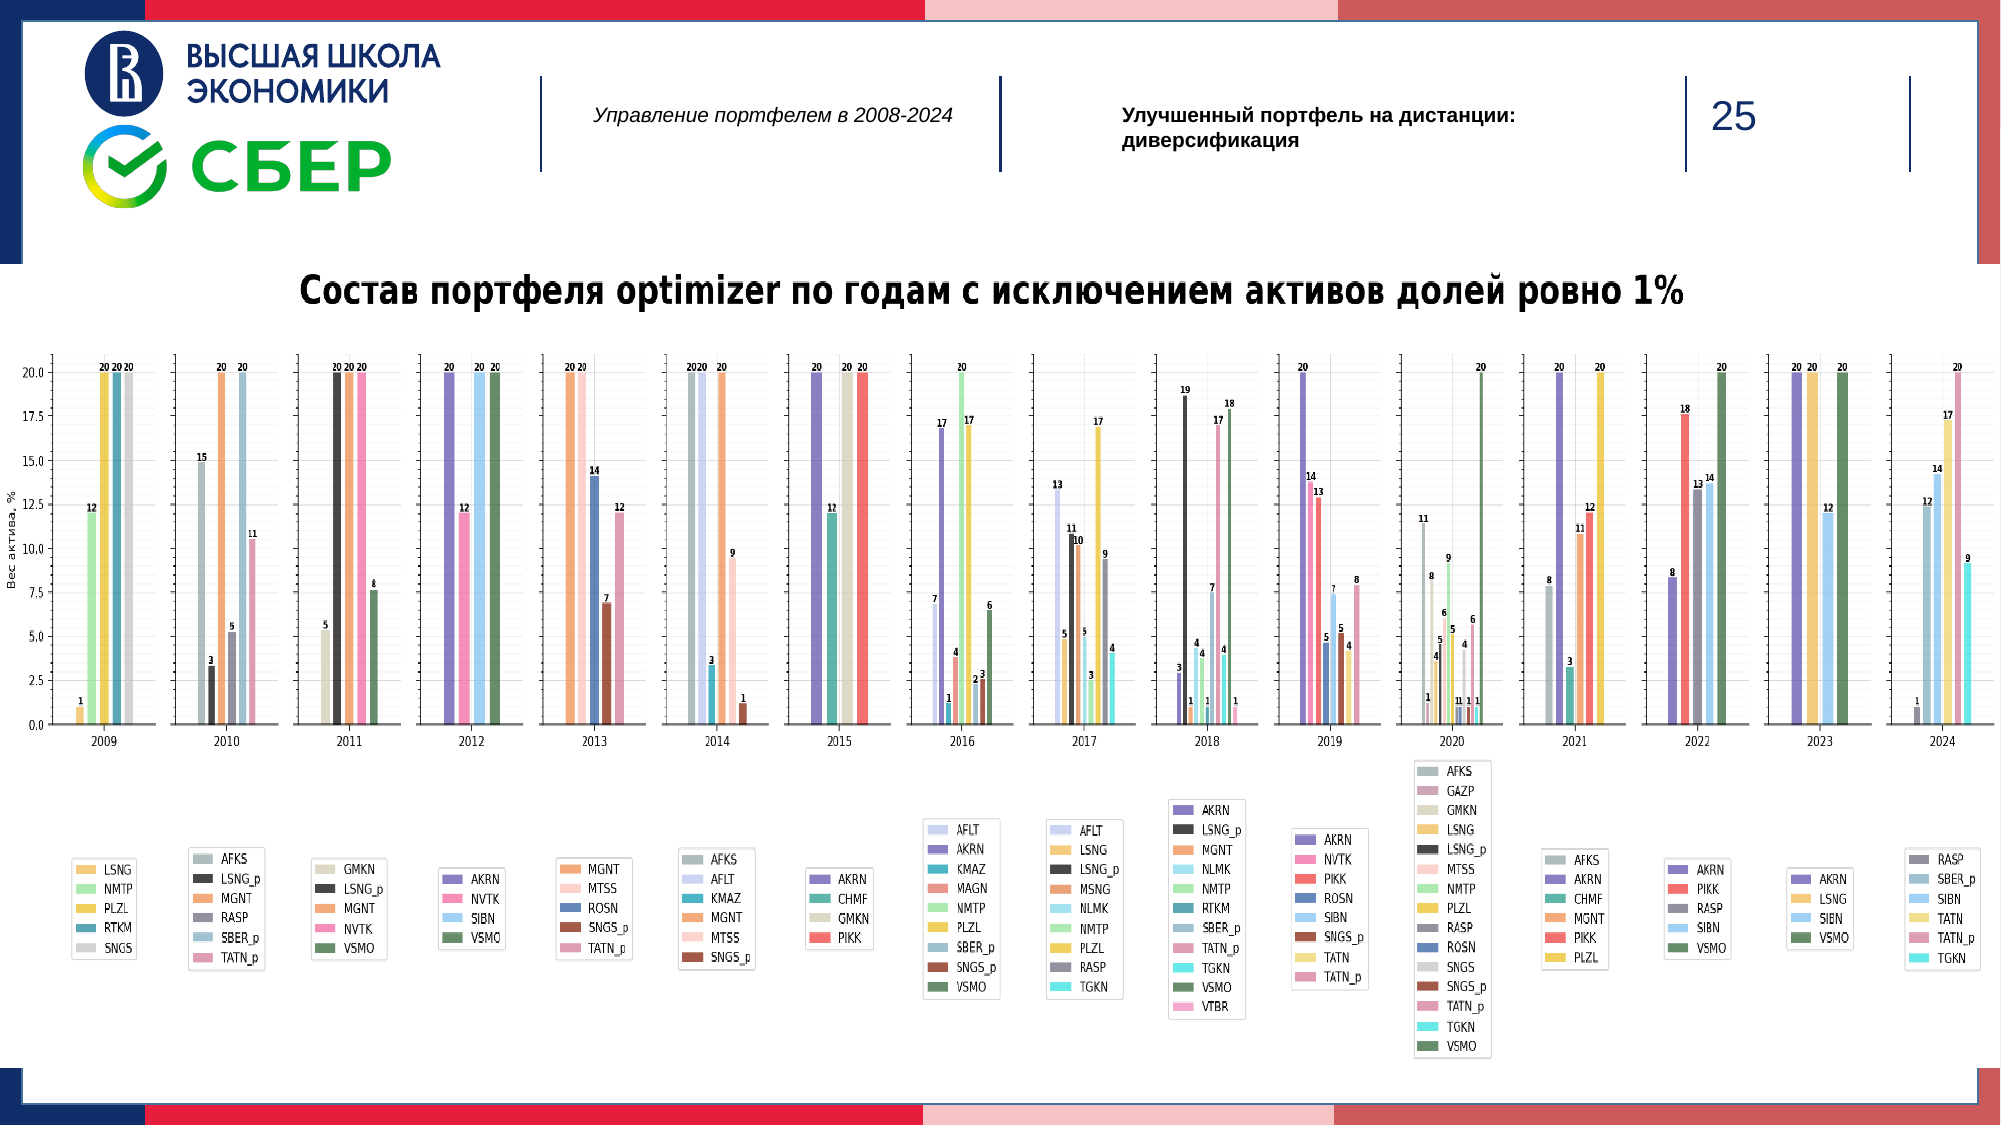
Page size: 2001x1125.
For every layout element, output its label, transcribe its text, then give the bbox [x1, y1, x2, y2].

picture [74, 116, 399, 216]
text_box ‹#› [1695, 81, 1807, 147]
text_box Управление портфелем в 2008-2024 [578, 94, 978, 135]
picture [0, 264, 2000, 1068]
text_box Улучшенный портфель на дистанции: диверсификация [1107, 94, 1637, 160]
